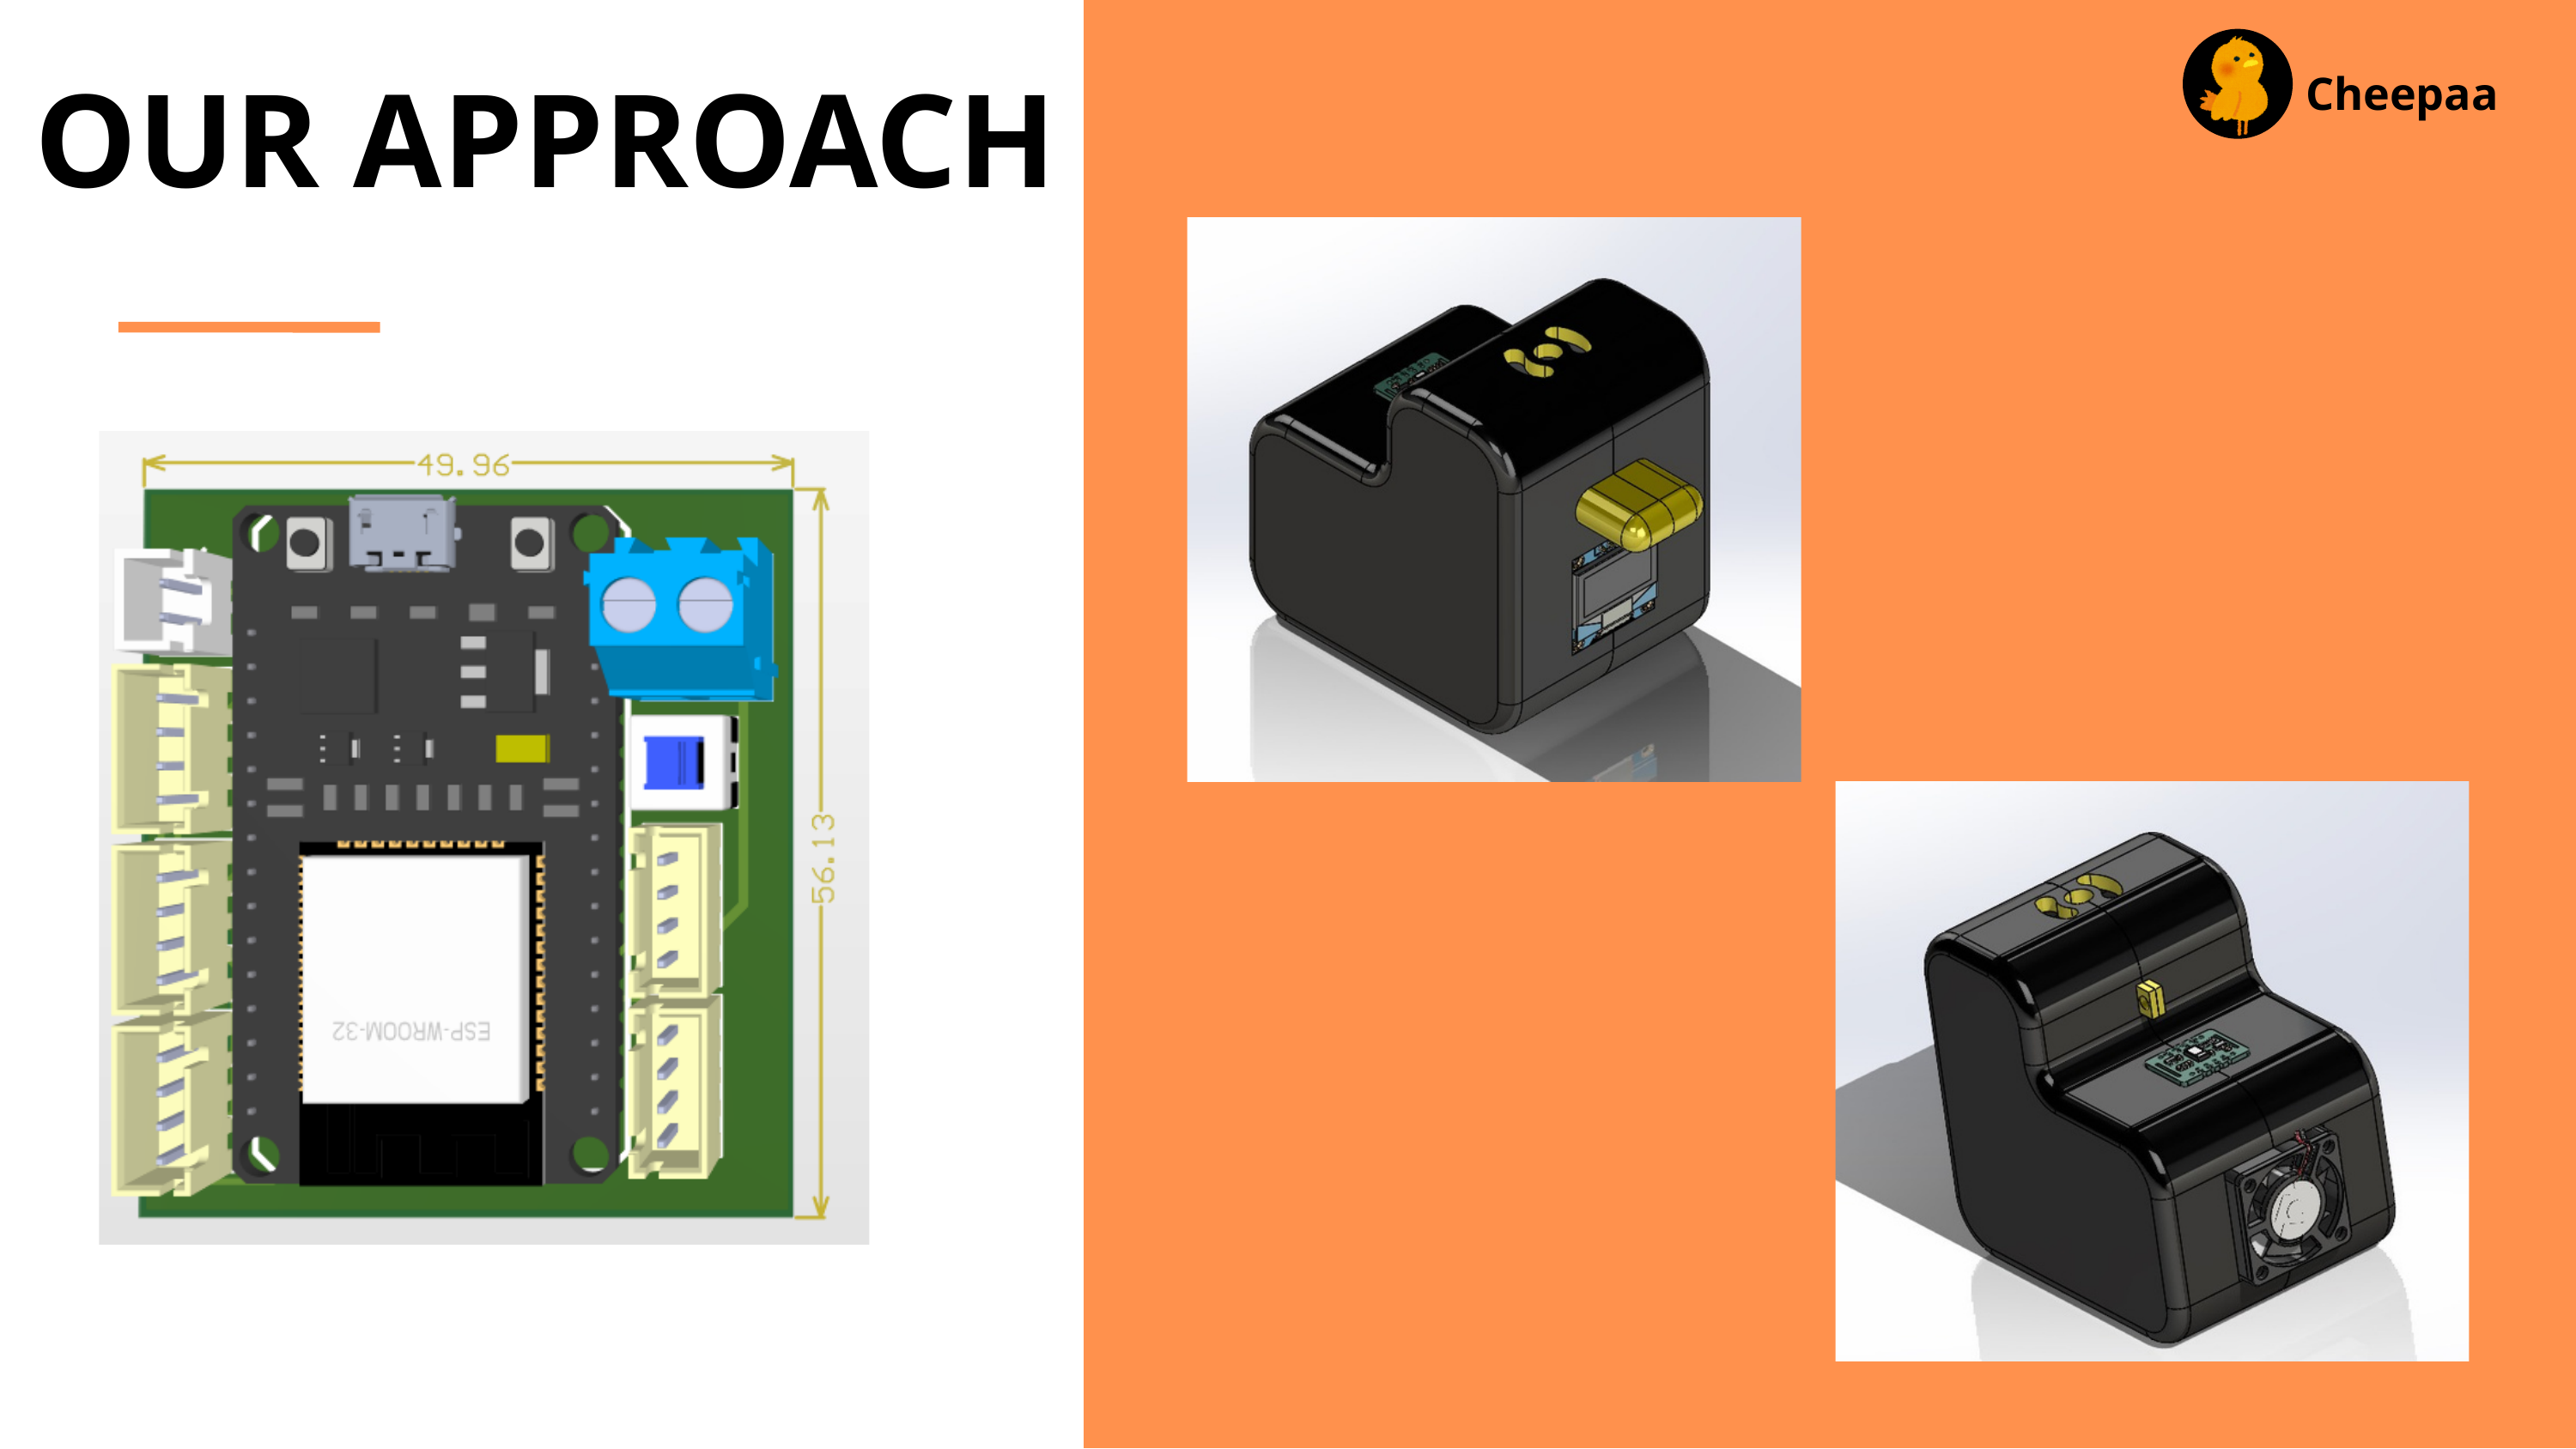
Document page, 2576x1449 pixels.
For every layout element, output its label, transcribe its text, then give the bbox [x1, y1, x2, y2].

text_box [2182, 28, 2576, 139]
text_box OUR APPROACH [34, 77, 1079, 214]
text_box [99, 431, 870, 1245]
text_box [1835, 781, 2470, 1362]
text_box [1084, 0, 2576, 1449]
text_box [1187, 217, 1801, 783]
